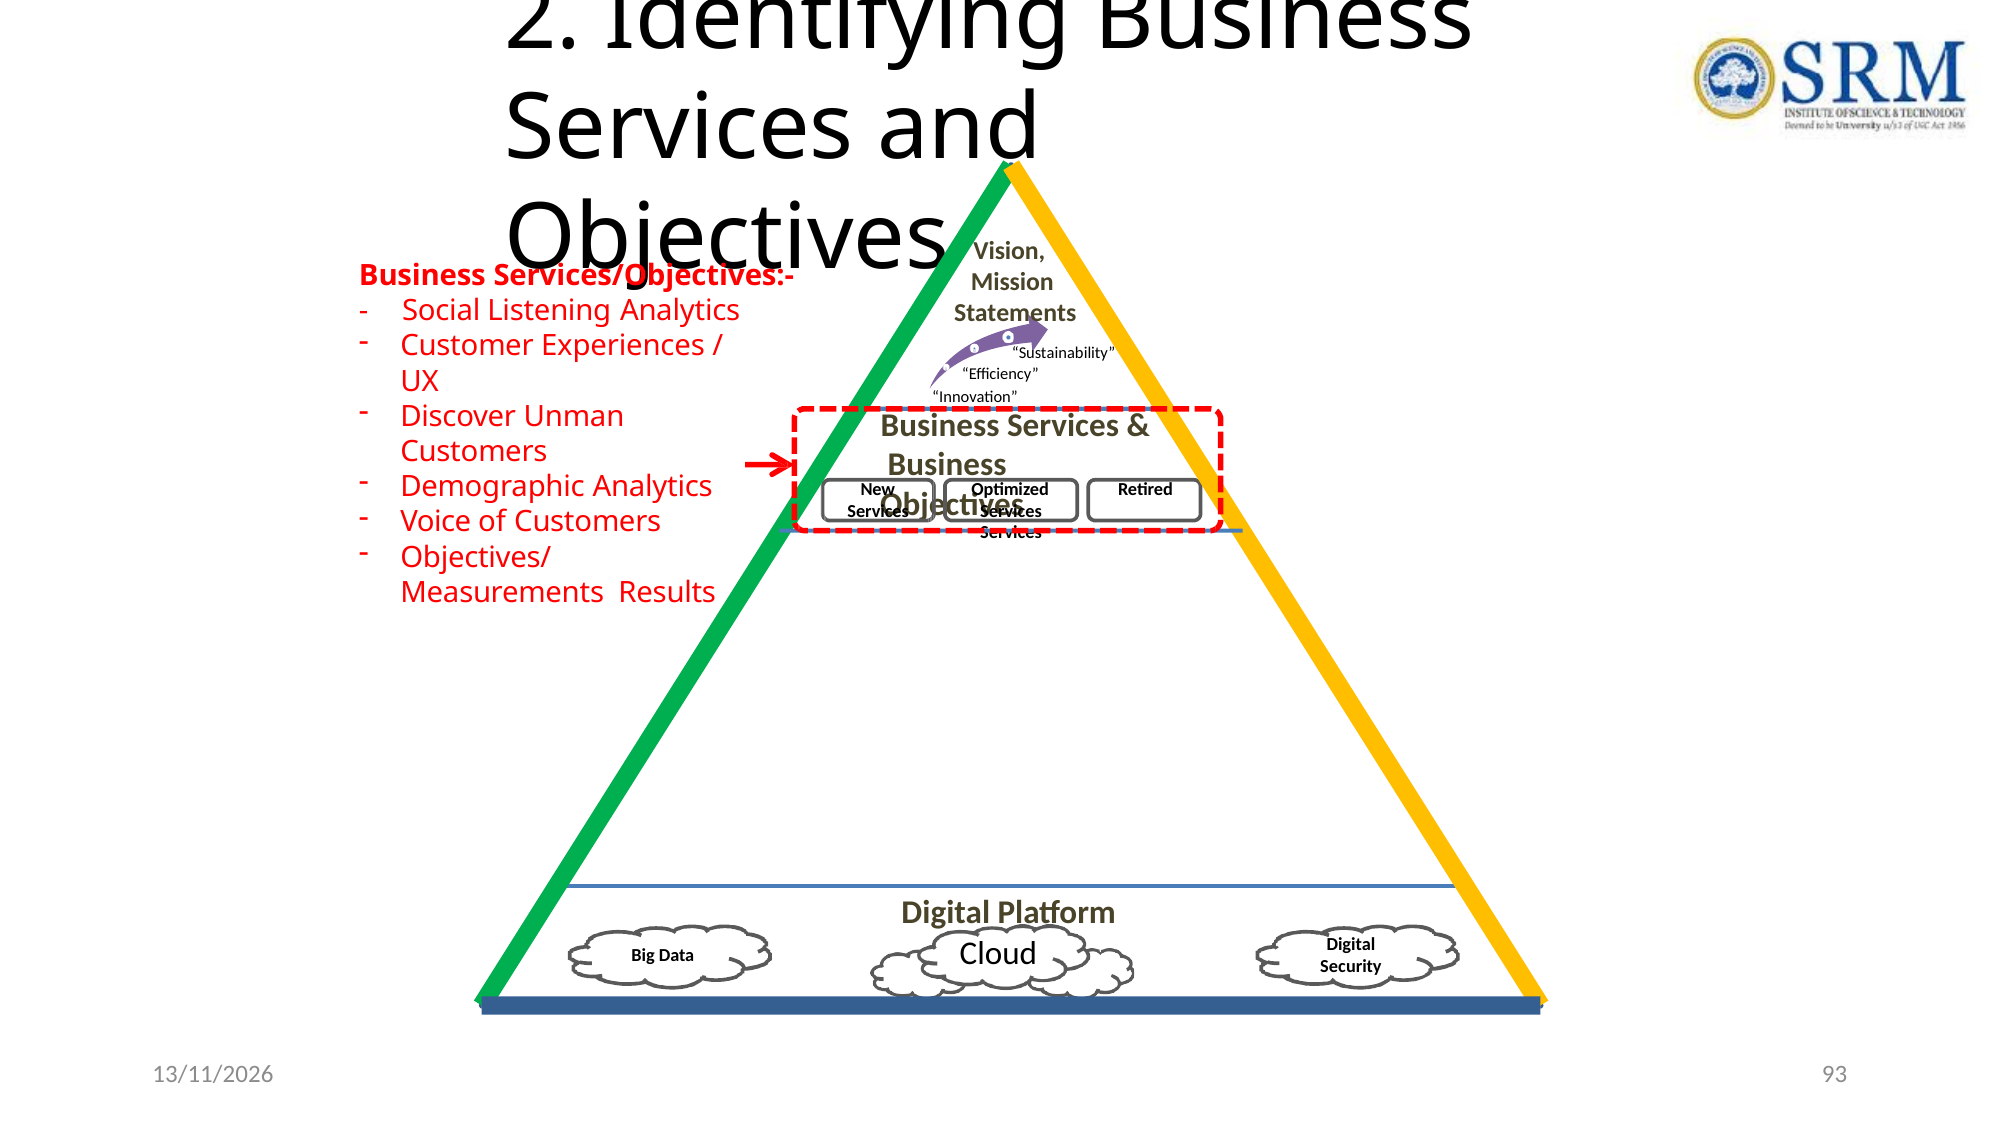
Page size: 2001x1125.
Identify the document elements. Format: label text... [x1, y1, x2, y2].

picture [1673, 15, 2000, 149]
title 2. Identifying Business Services and Objectives [502, 0, 1498, 160]
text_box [473, 160, 1549, 1015]
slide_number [137, 1042, 588, 1103]
text_box Business Services/Objectives:- - Social Listening Analytics [357, 254, 473, 324]
text_box Customer Experiences / UX Discover Unman Customers Demographic Analytics Voice of Customers Objectives/Measurements Results [357, 324, 473, 609]
slide_number 93 [1412, 1042, 1863, 1103]
